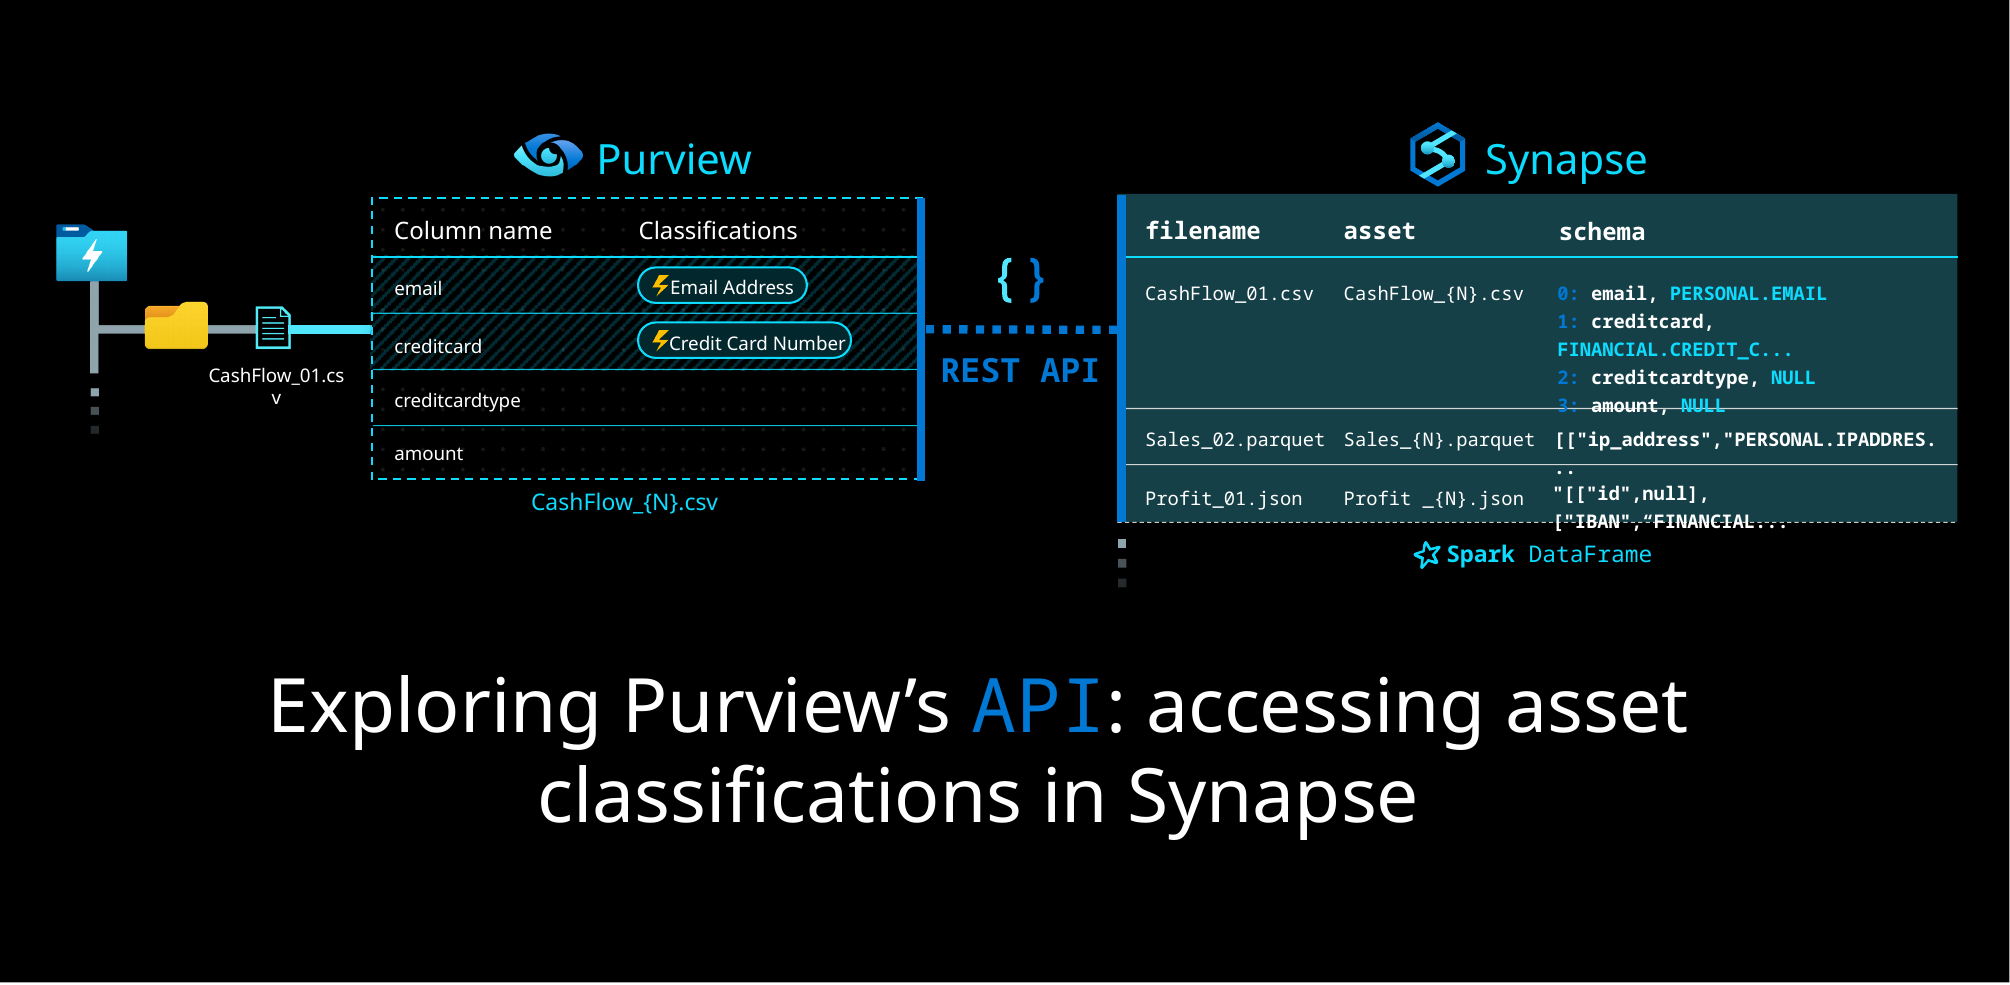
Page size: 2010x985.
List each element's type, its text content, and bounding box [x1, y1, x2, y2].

text_box [0, 0, 2010, 983]
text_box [52, 118, 1958, 588]
text_box Exploring Purview’s API: accessing asset classifications in Synapse [81, 650, 1876, 845]
